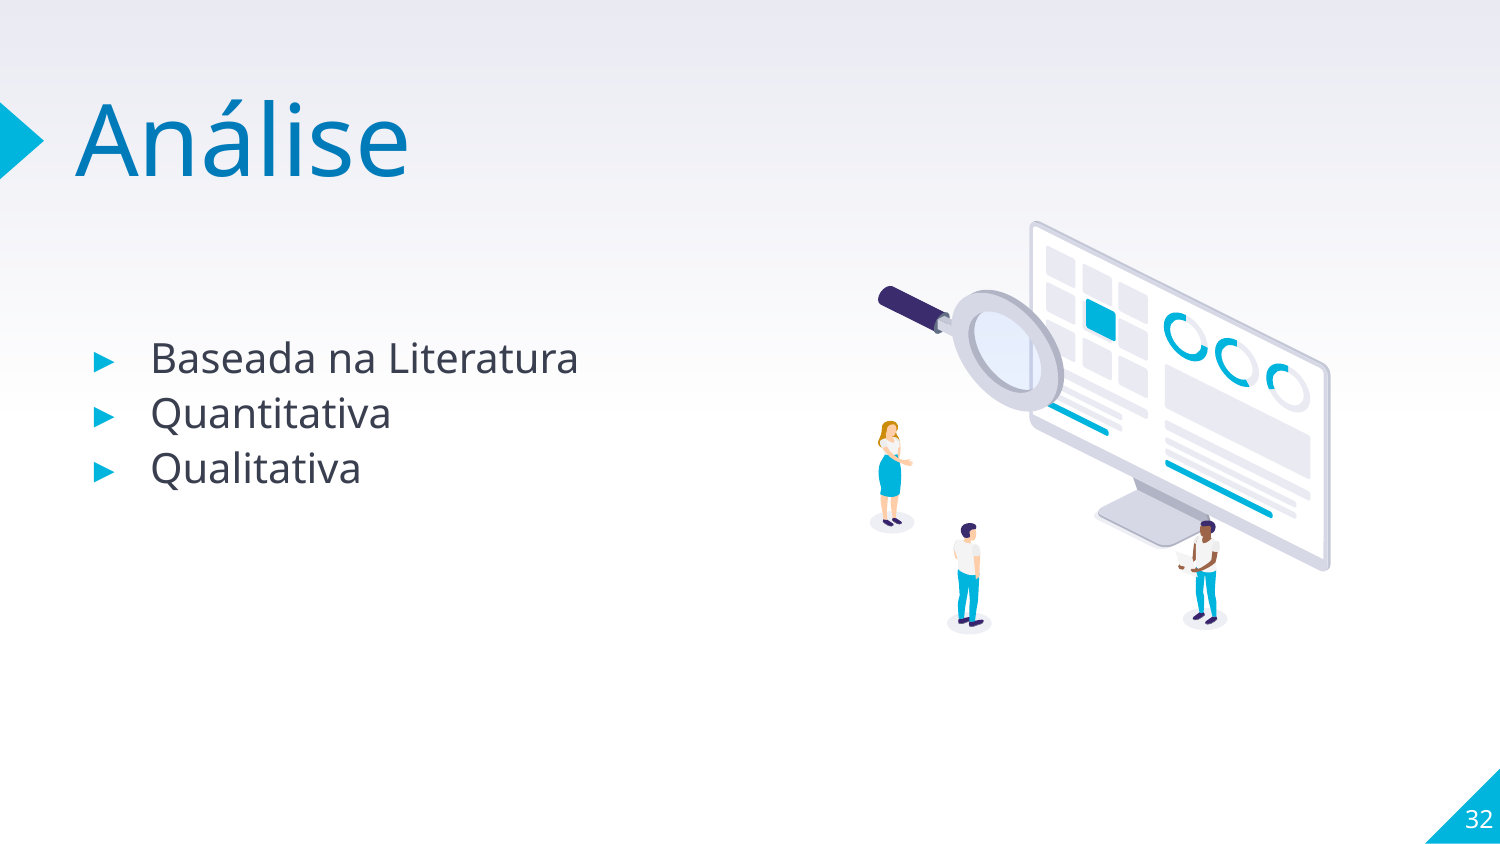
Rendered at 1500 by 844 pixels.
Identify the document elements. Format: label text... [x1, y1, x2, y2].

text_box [869, 220, 1331, 635]
list Baseada na Literatura Quantitativa Qualitativa [75, 327, 1001, 761]
title Análise [75, 99, 1001, 277]
slide_number 32 [1418, 760, 1494, 838]
